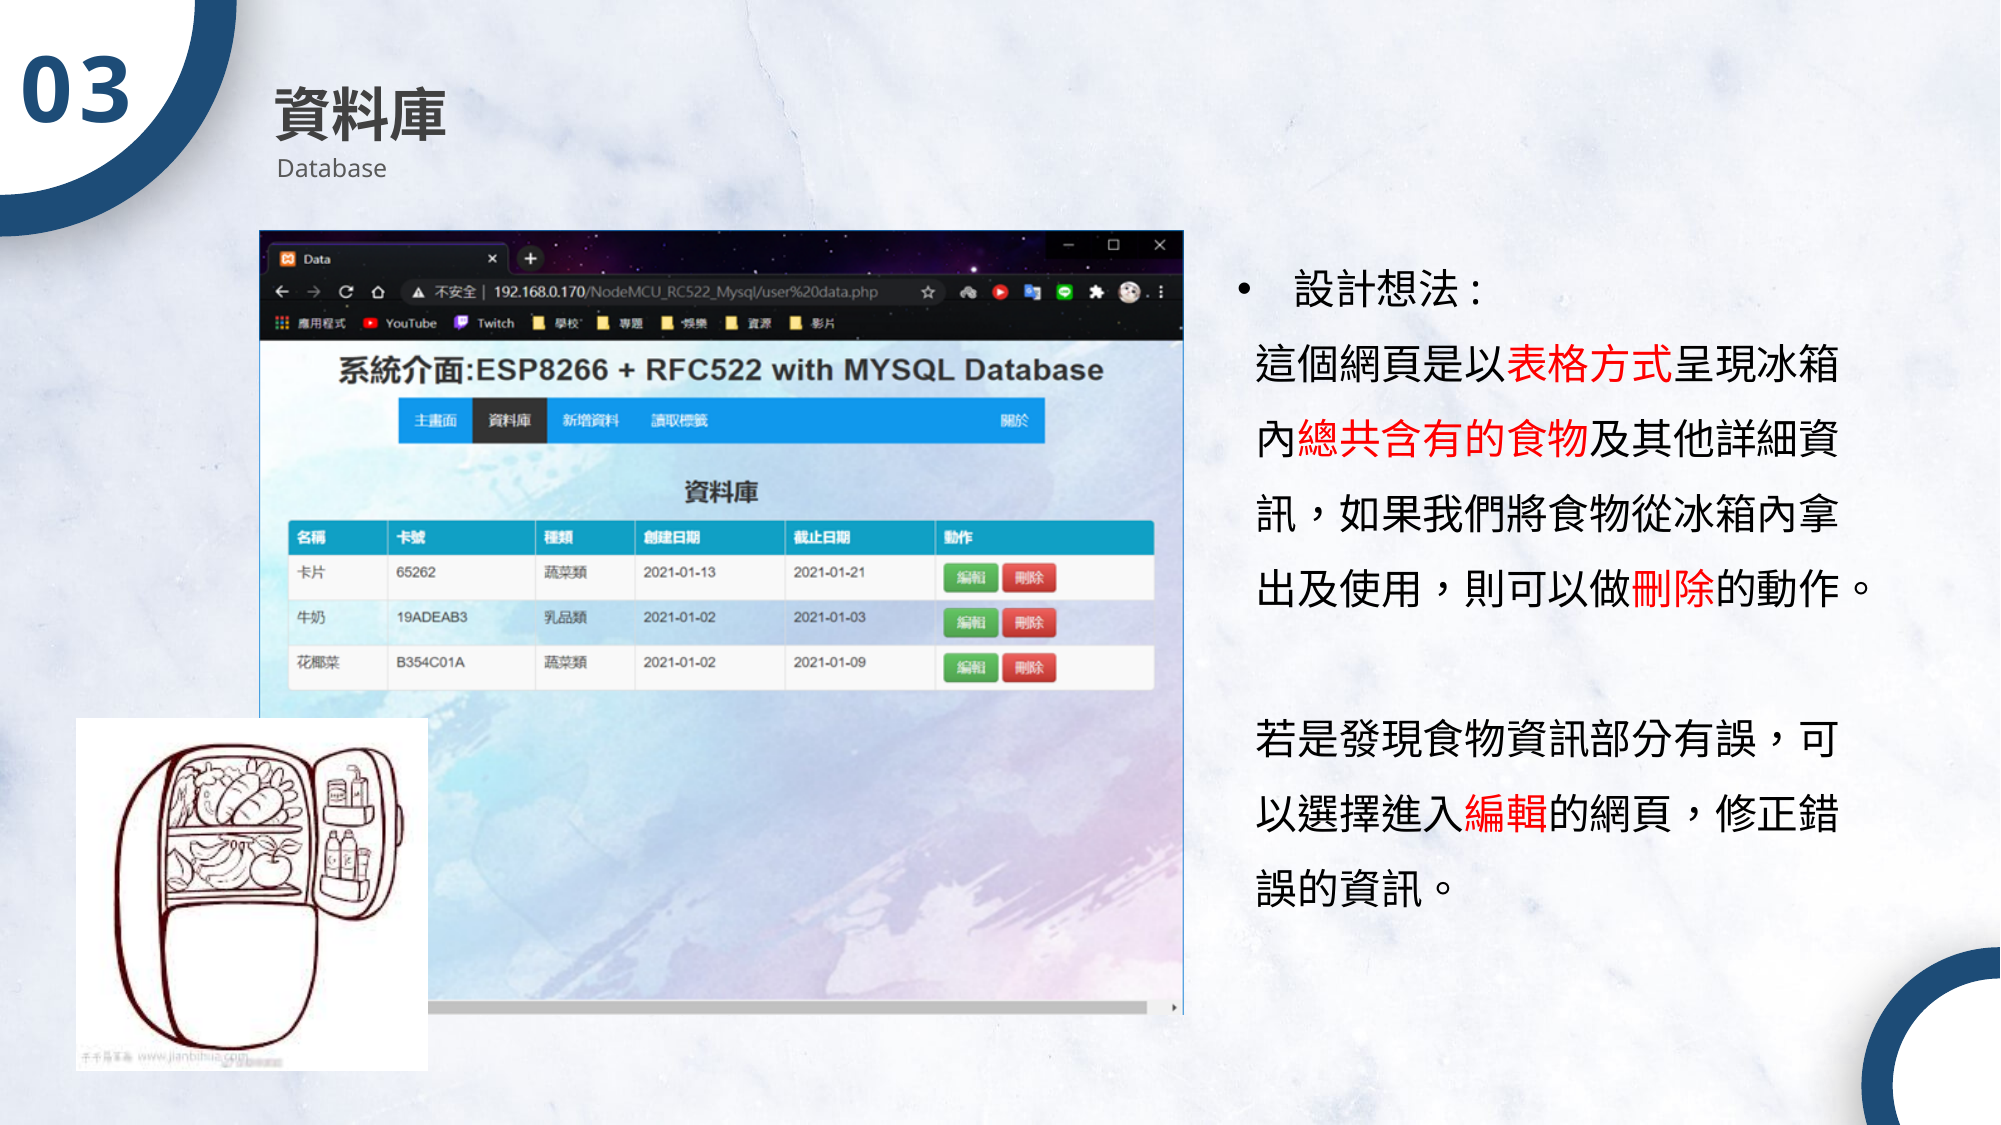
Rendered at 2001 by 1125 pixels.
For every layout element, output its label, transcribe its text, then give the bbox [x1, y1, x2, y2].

text_box [1876, 961, 2000, 1125]
text_box [0, 0, 217, 217]
text_box 設計想法: 這個網頁是以表格方式呈現冰箱內總共含有的食物及其他詳細資訊，如果我們將食物從冰箱內拿出及使用，則可以做刪除的動作。 若是發現食物資訊部分有誤，可以選擇進入編輯的網頁，修正錯誤的資訊。 [1222, 230, 1878, 921]
text_box 03 [0, 22, 153, 148]
text_box 資料庫 [258, 71, 463, 156]
picture [0, 0, 2000, 1125]
text_box Database [261, 144, 1243, 190]
